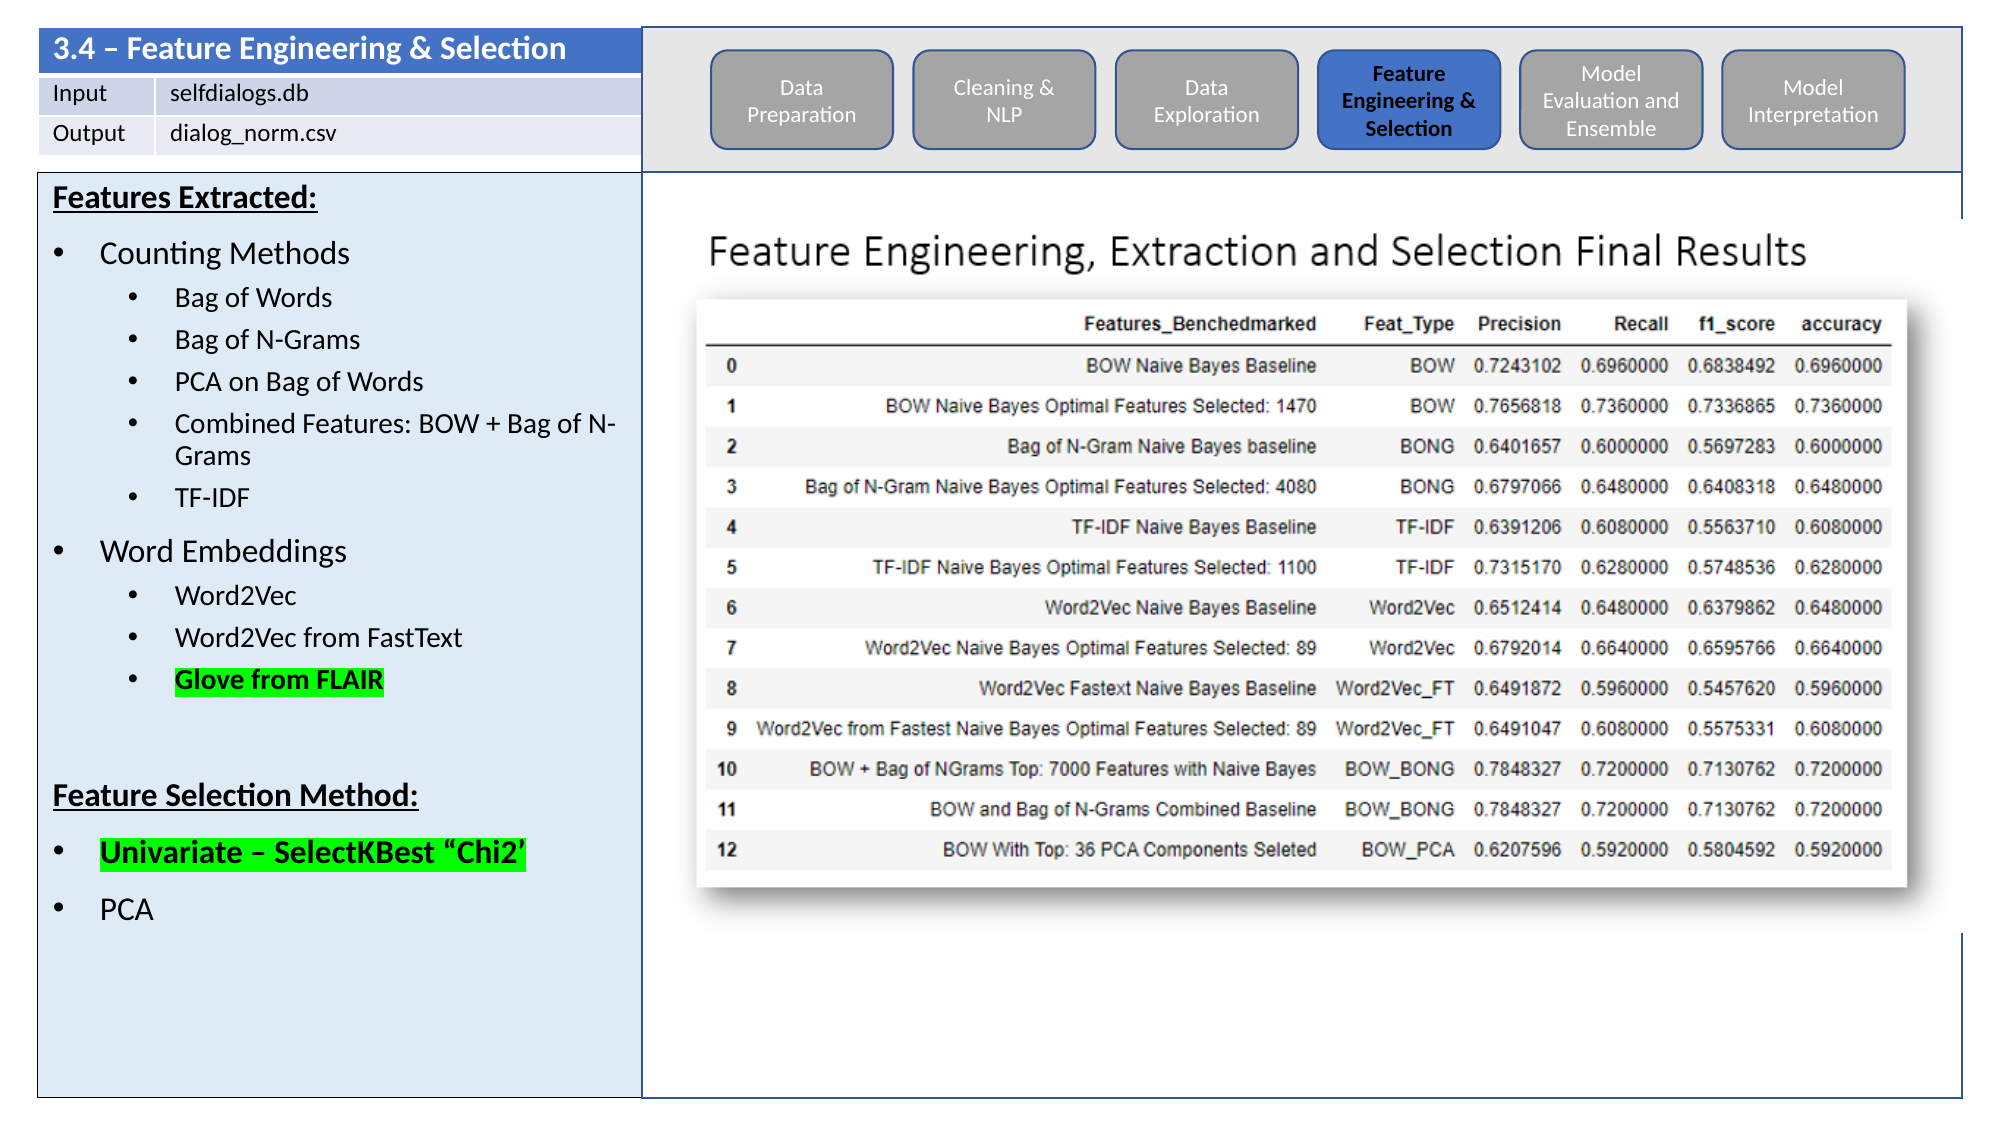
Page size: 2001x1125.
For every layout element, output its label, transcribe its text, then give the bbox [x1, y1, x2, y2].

table_cell dialog_norm.csv [156, 117, 641, 155]
list Features Extracted: Counting Methods Bag of Words Bag of N-Grams PCA on Bag of Words Combined Features: BOW + Bag of N-Grams TF-IDF Word Embeddings Word2Vec Word2Vec from FastText Glove from FLAIR Feature Selection Method: Univariate – SelectKBest “Chi2’ PCA [37, 172, 641, 1098]
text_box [642, 27, 1963, 173]
table_cell Output [39, 117, 154, 155]
table_header 3.4 – Feature Engineering & Selection [39, 28, 641, 73]
text_box [641, 171, 1963, 1099]
picture [666, 219, 1963, 933]
table_cell selfdialogs.db [156, 78, 641, 115]
table_cell Input [39, 78, 154, 115]
